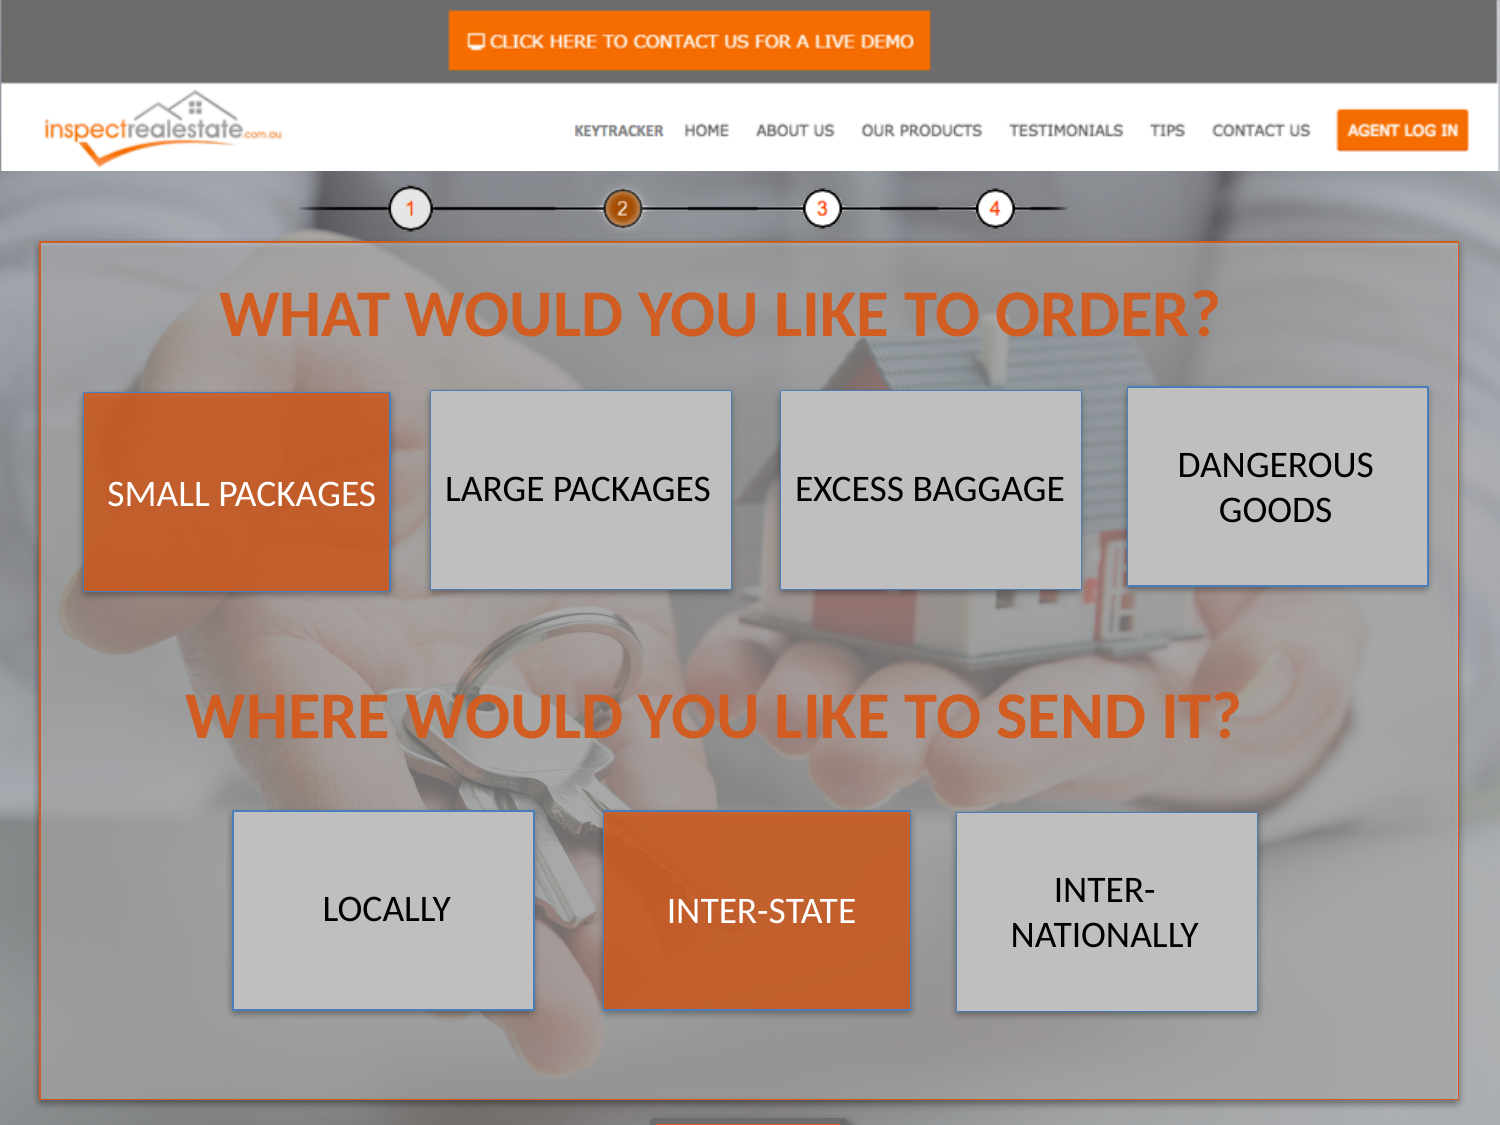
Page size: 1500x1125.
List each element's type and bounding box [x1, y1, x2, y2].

text_box [780, 390, 1089, 590]
text_box [430, 390, 740, 590]
text_box [950, 812, 1260, 1012]
picture [0, 0, 1500, 1125]
text_box [232, 810, 542, 1011]
text_box [1121, 386, 1431, 587]
text_box [600, 810, 923, 1011]
text_box [83, 392, 415, 592]
